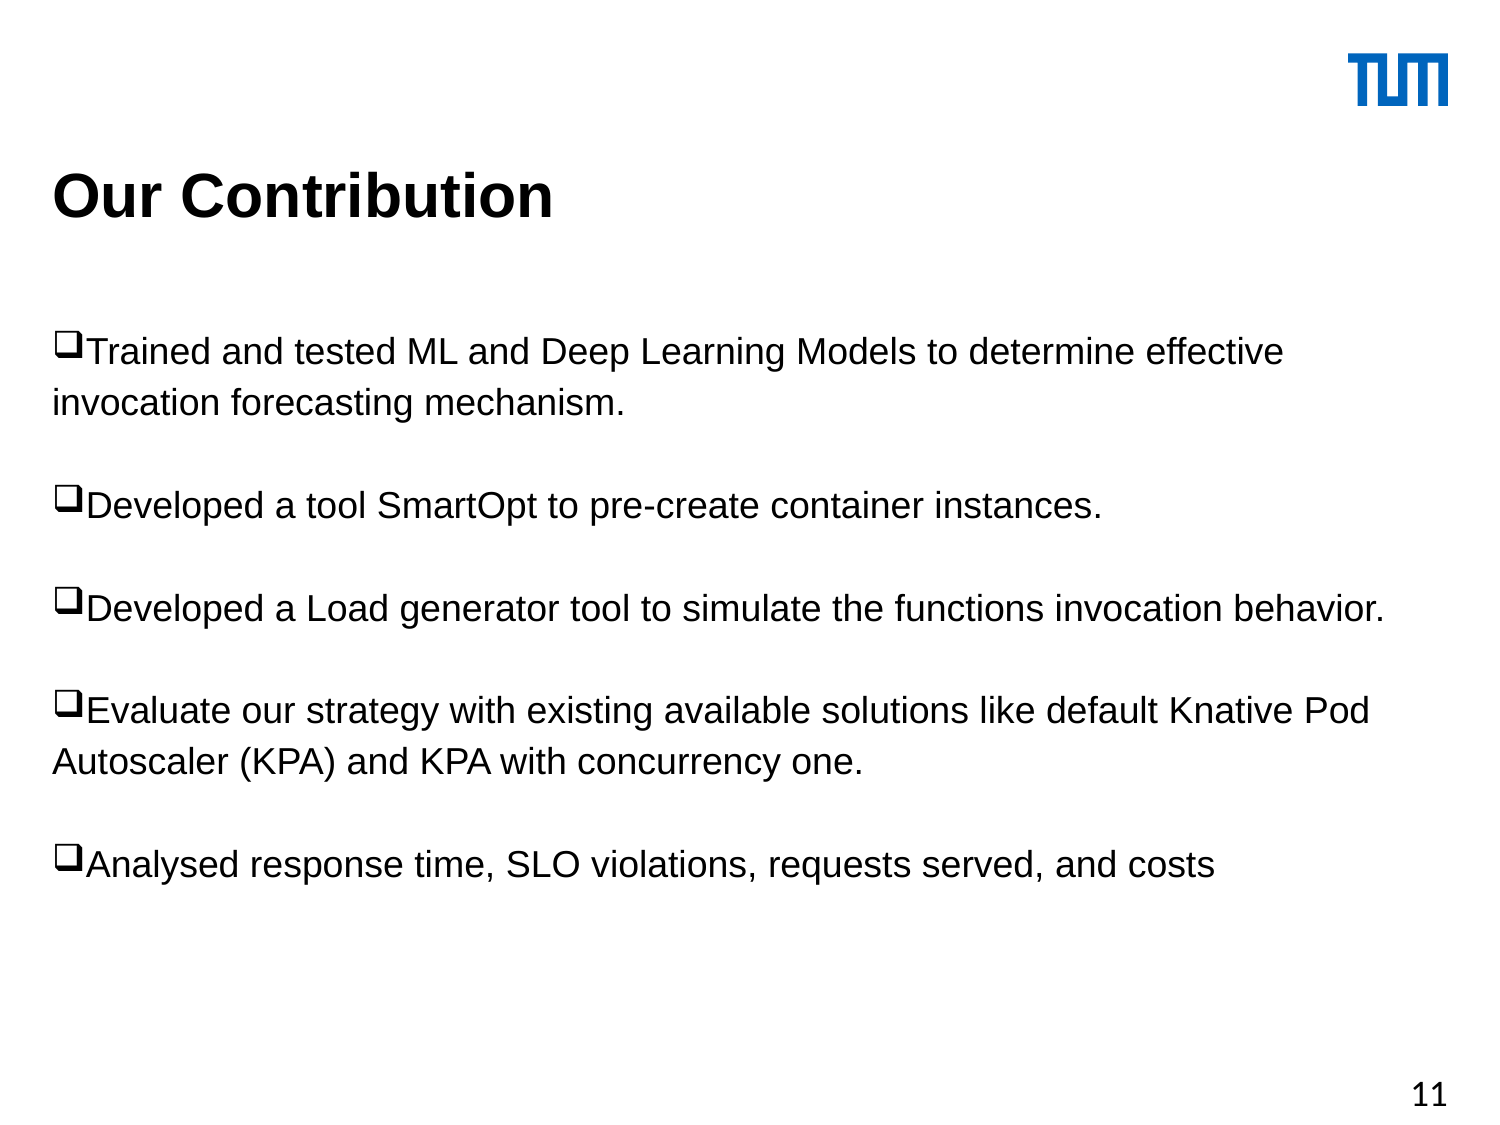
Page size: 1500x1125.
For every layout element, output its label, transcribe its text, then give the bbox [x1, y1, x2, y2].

text_box 11 [1111, 1061, 1448, 1122]
title Our Contribution [52, 163, 1449, 231]
list Trained and tested ML and Deep Learning Models to determine effective invocation forecasting mechanism. Developed a tool SmartOpt to pre-create container instances. Developed a Load generator tool to simulate the functions invocation behavior. Evaluate our strategy with existing available solutions like default Knative Pod Autoscaler (KPA) and KPA with concurrency one. Analysed response time, SLO violations, requests served, and costs [52, 320, 1448, 982]
